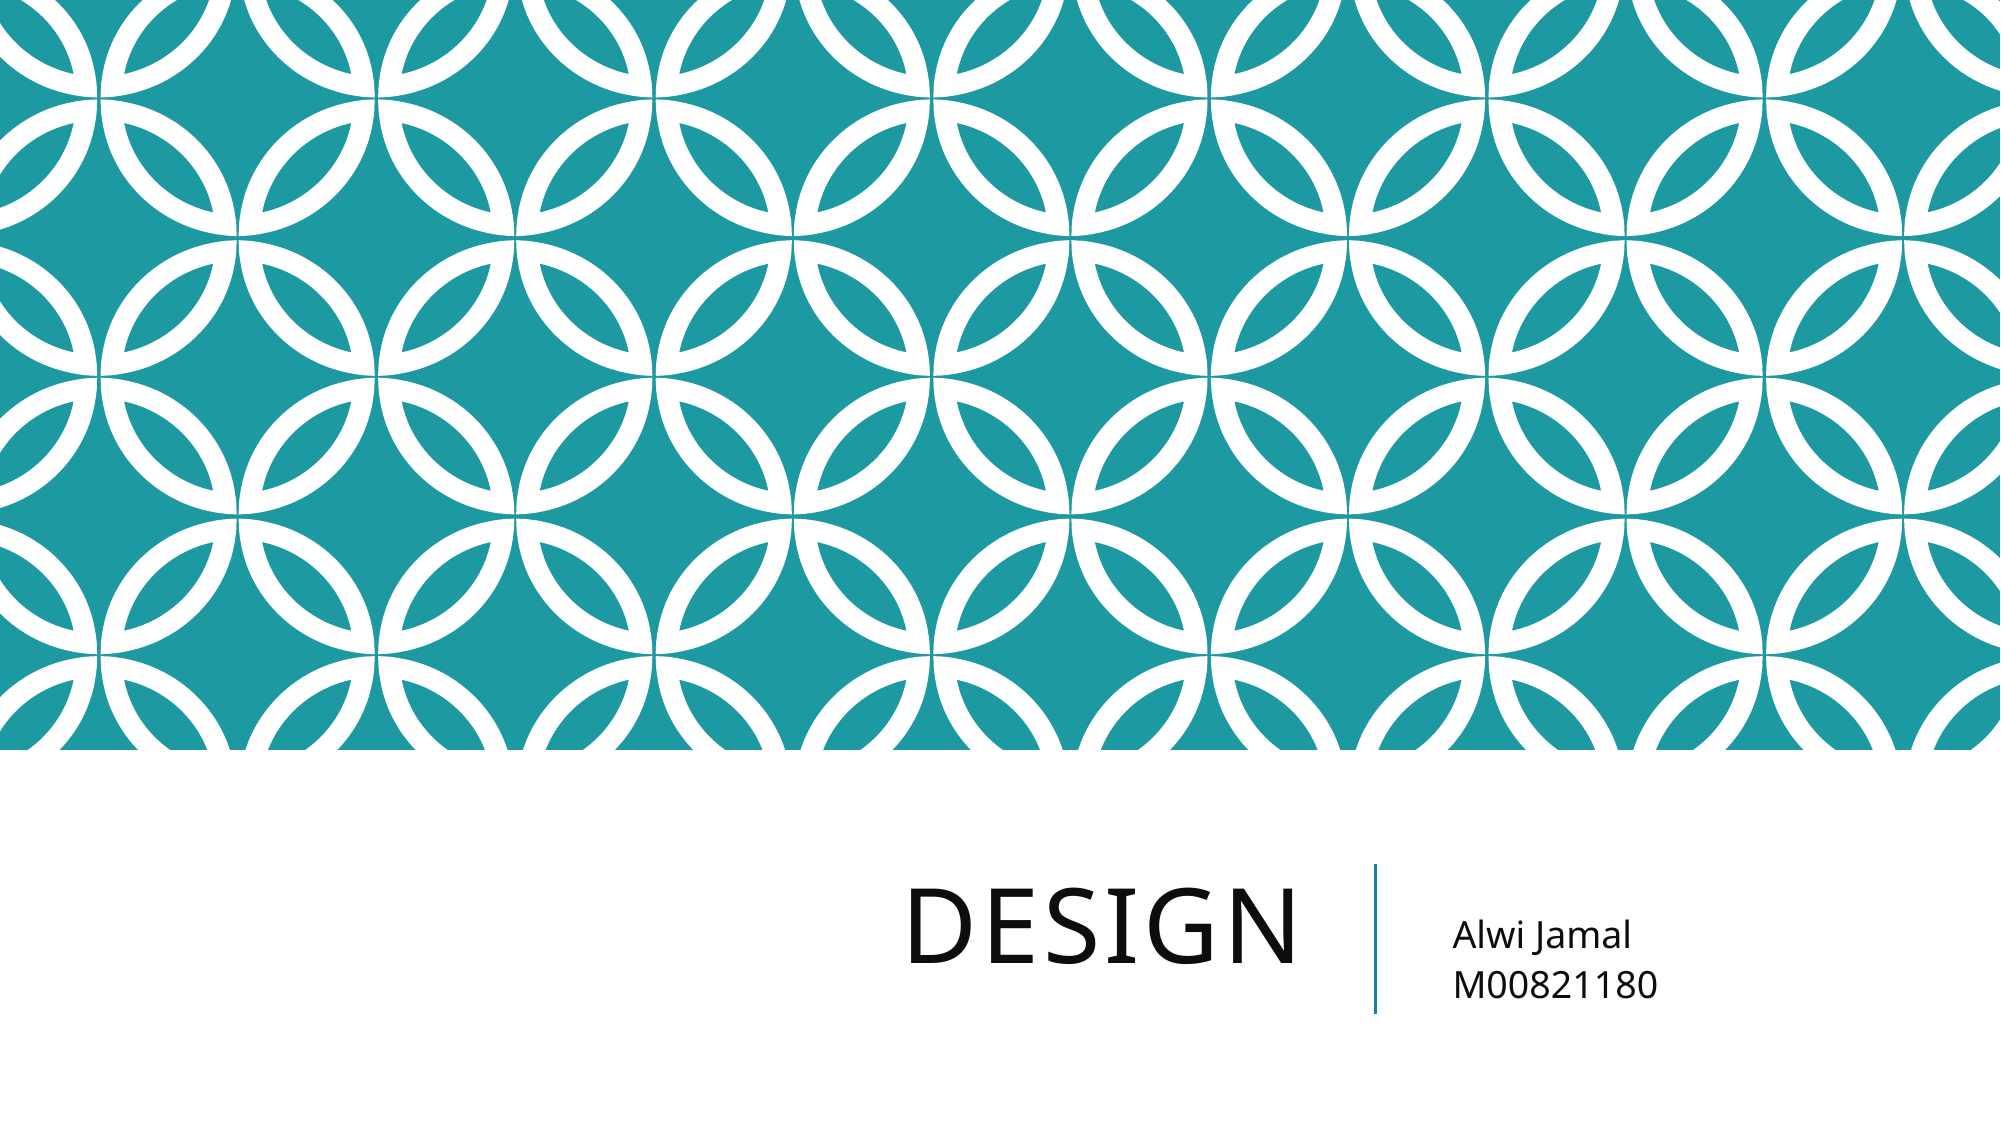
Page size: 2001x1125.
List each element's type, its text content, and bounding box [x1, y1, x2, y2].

text_box Alwi Jamal M00821180 [1437, 838, 1963, 1079]
title Design [75, 813, 1350, 1054]
